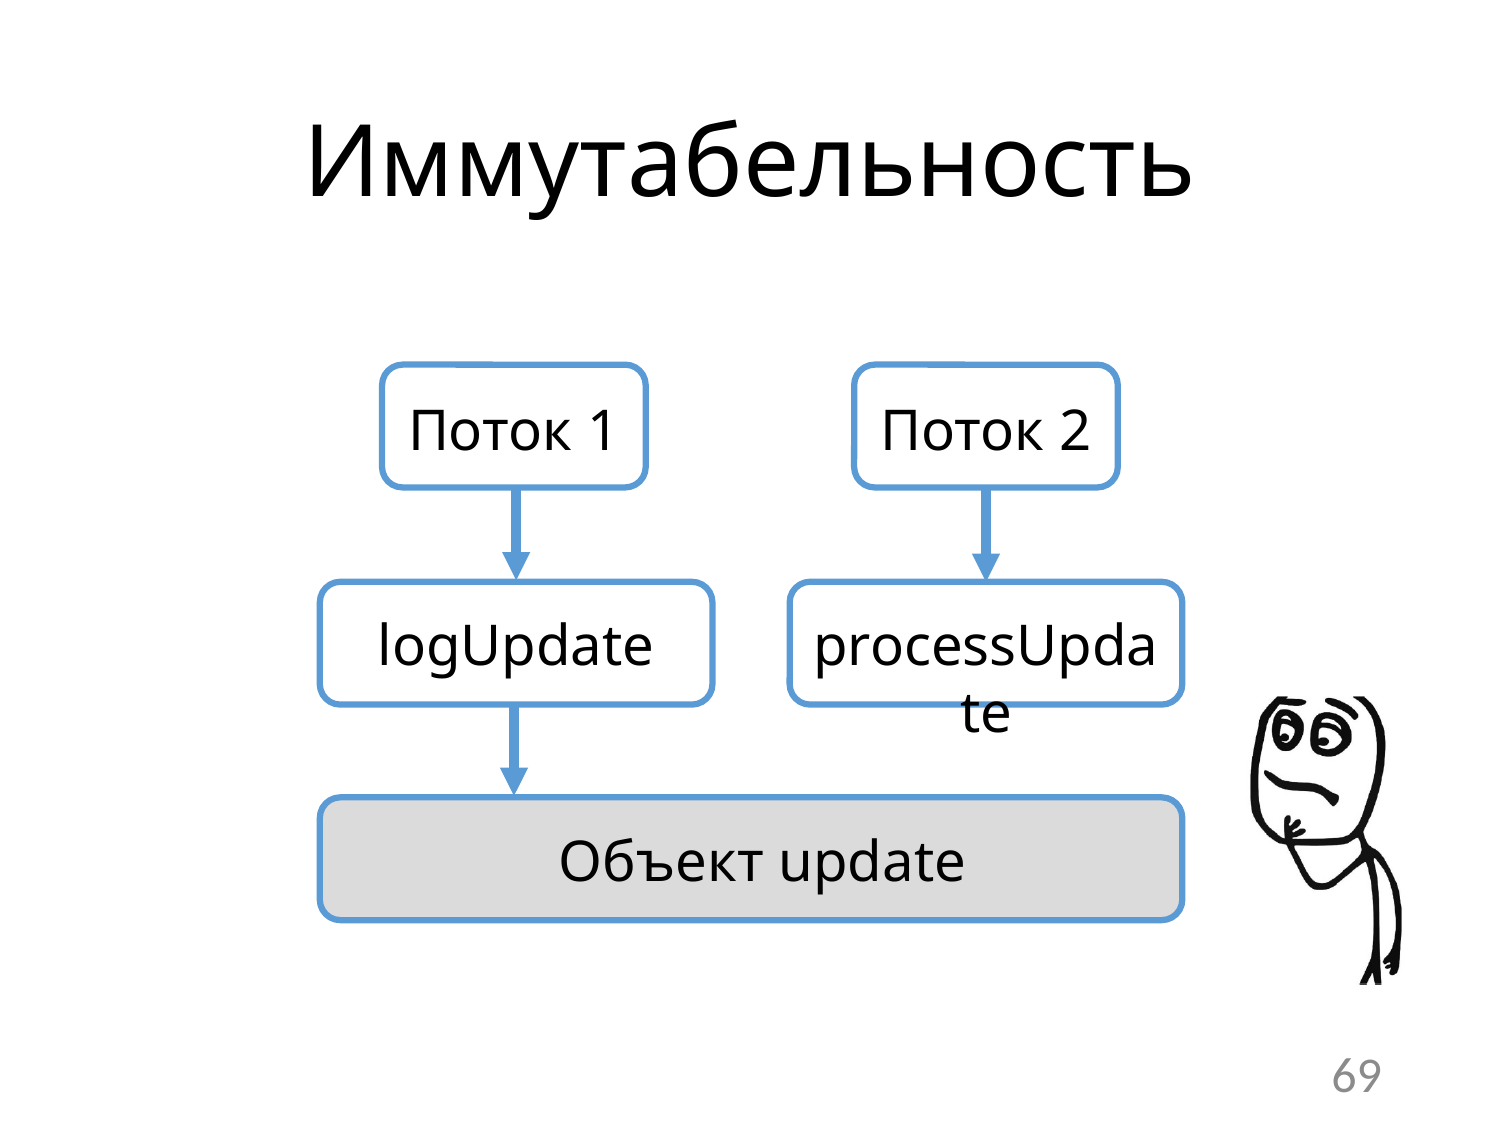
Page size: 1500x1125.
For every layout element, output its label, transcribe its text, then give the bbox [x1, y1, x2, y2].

text_box [854, 364, 1118, 386]
text_box Объект update [382, 817, 1143, 901]
text_box Иммутабельность [288, 88, 1212, 224]
text_box [319, 581, 713, 705]
text_box [854, 469, 1118, 488]
slide_number 69 [1059, 1042, 1397, 1103]
text_box [382, 364, 646, 386]
text_box [789, 581, 1183, 601]
text_box processUpdate [789, 601, 1183, 752]
text_box Поток 1 [382, 386, 646, 469]
text_box [382, 469, 646, 488]
picture [1182, 696, 1471, 985]
text_box Поток 2 [854, 386, 1118, 469]
text_box [319, 797, 1182, 921]
